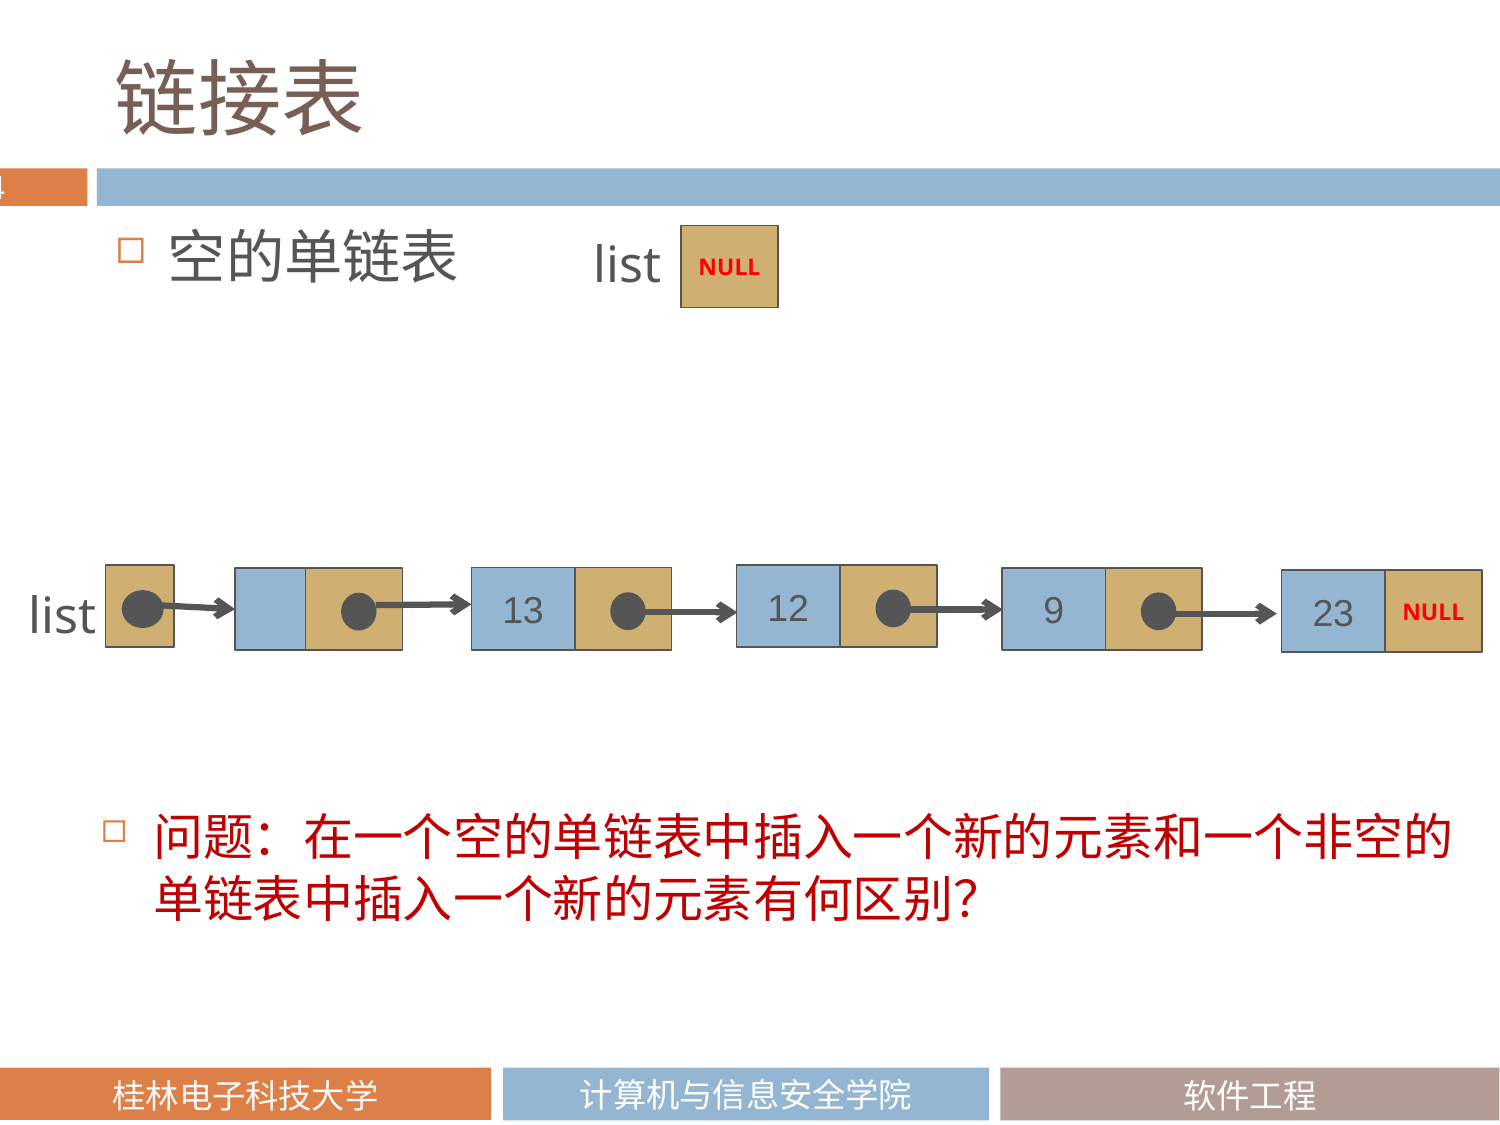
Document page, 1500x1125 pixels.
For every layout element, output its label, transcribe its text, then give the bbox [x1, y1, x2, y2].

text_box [157, 605, 236, 610]
text_box [1141, 593, 1176, 630]
text_box [611, 593, 645, 630]
text_box NULL [1385, 569, 1482, 653]
text_box [122, 590, 163, 628]
text_box list [579, 225, 677, 301]
text_box [105, 564, 175, 648]
text_box [876, 590, 910, 627]
text_box [341, 593, 376, 630]
text_box 9 [1001, 567, 1105, 650]
text_box [840, 564, 937, 648]
text_box 12 [736, 564, 840, 648]
text_box list [13, 576, 112, 652]
text_box 23 [1281, 569, 1385, 653]
text_box [305, 568, 403, 651]
text_box [235, 568, 305, 651]
text_box [574, 567, 672, 650]
text_box [1105, 567, 1203, 650]
list 空的单链表 [100, 219, 1439, 298]
text_box NULL [681, 225, 778, 308]
text_box 13 [471, 567, 574, 650]
text_box 问题：在一个空的单链表中插入一个新的元素和一个非空的单链表中插入一个新的元素有何区别？ [85, 795, 1469, 946]
title 链接表 [99, 37, 1438, 155]
